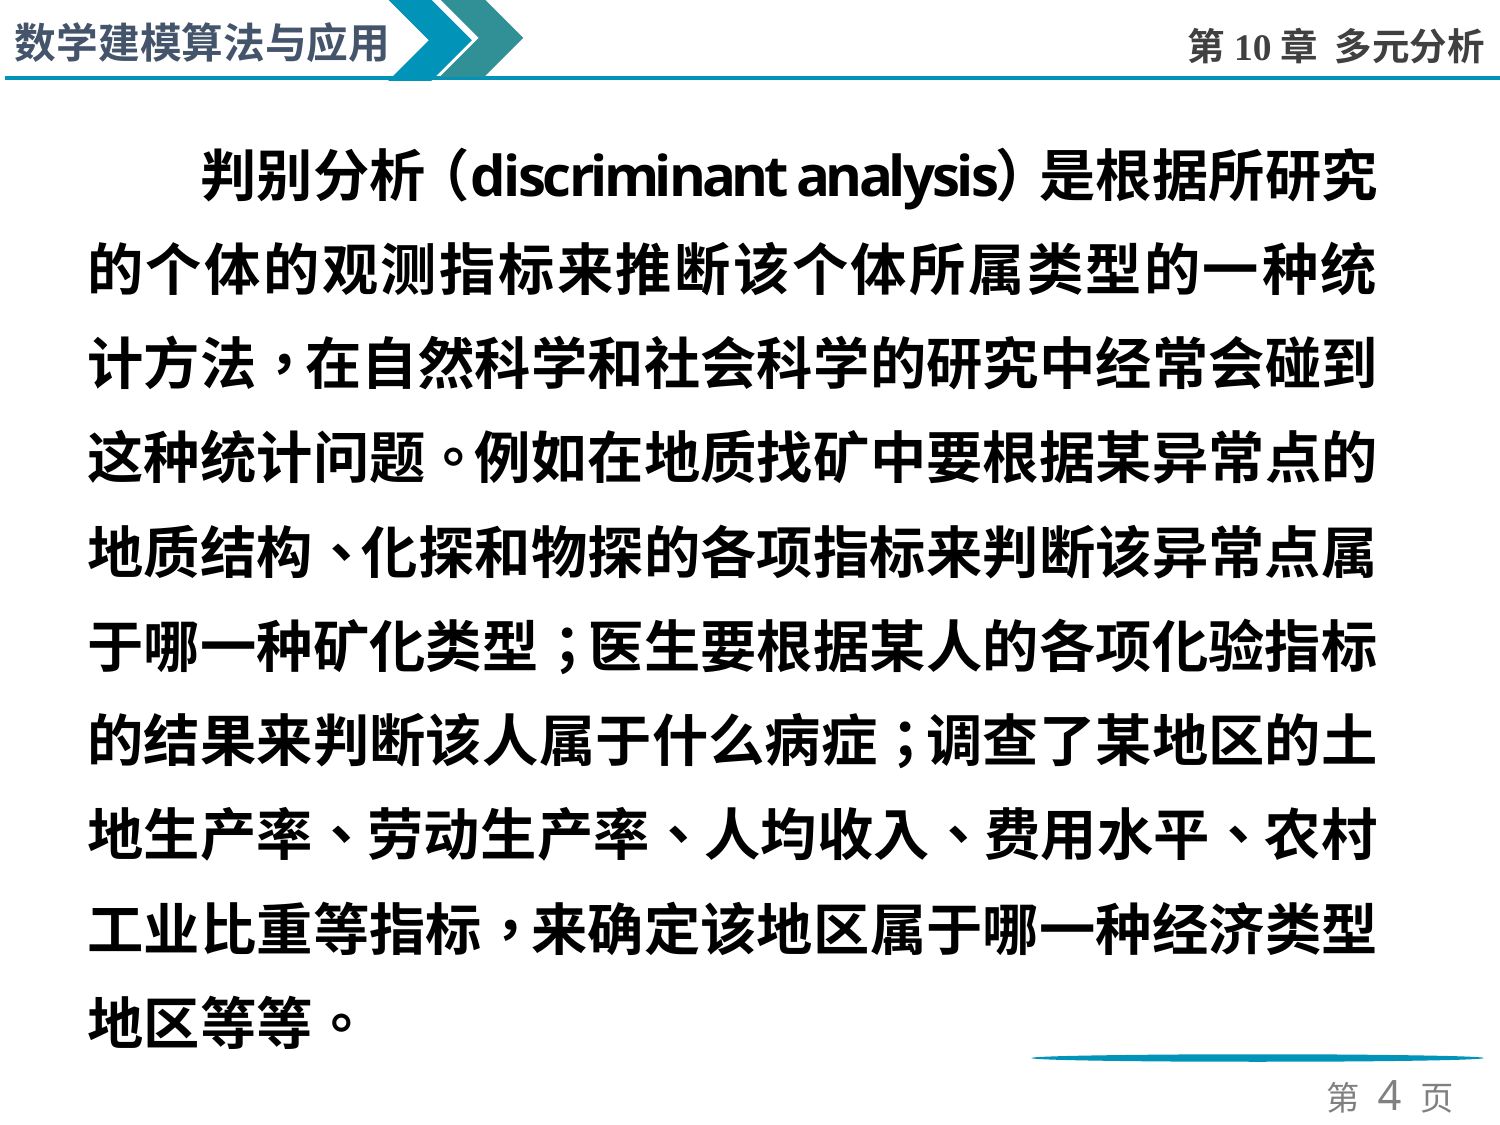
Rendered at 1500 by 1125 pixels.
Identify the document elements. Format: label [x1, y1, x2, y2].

text_box [87, 132, 1377, 1075]
